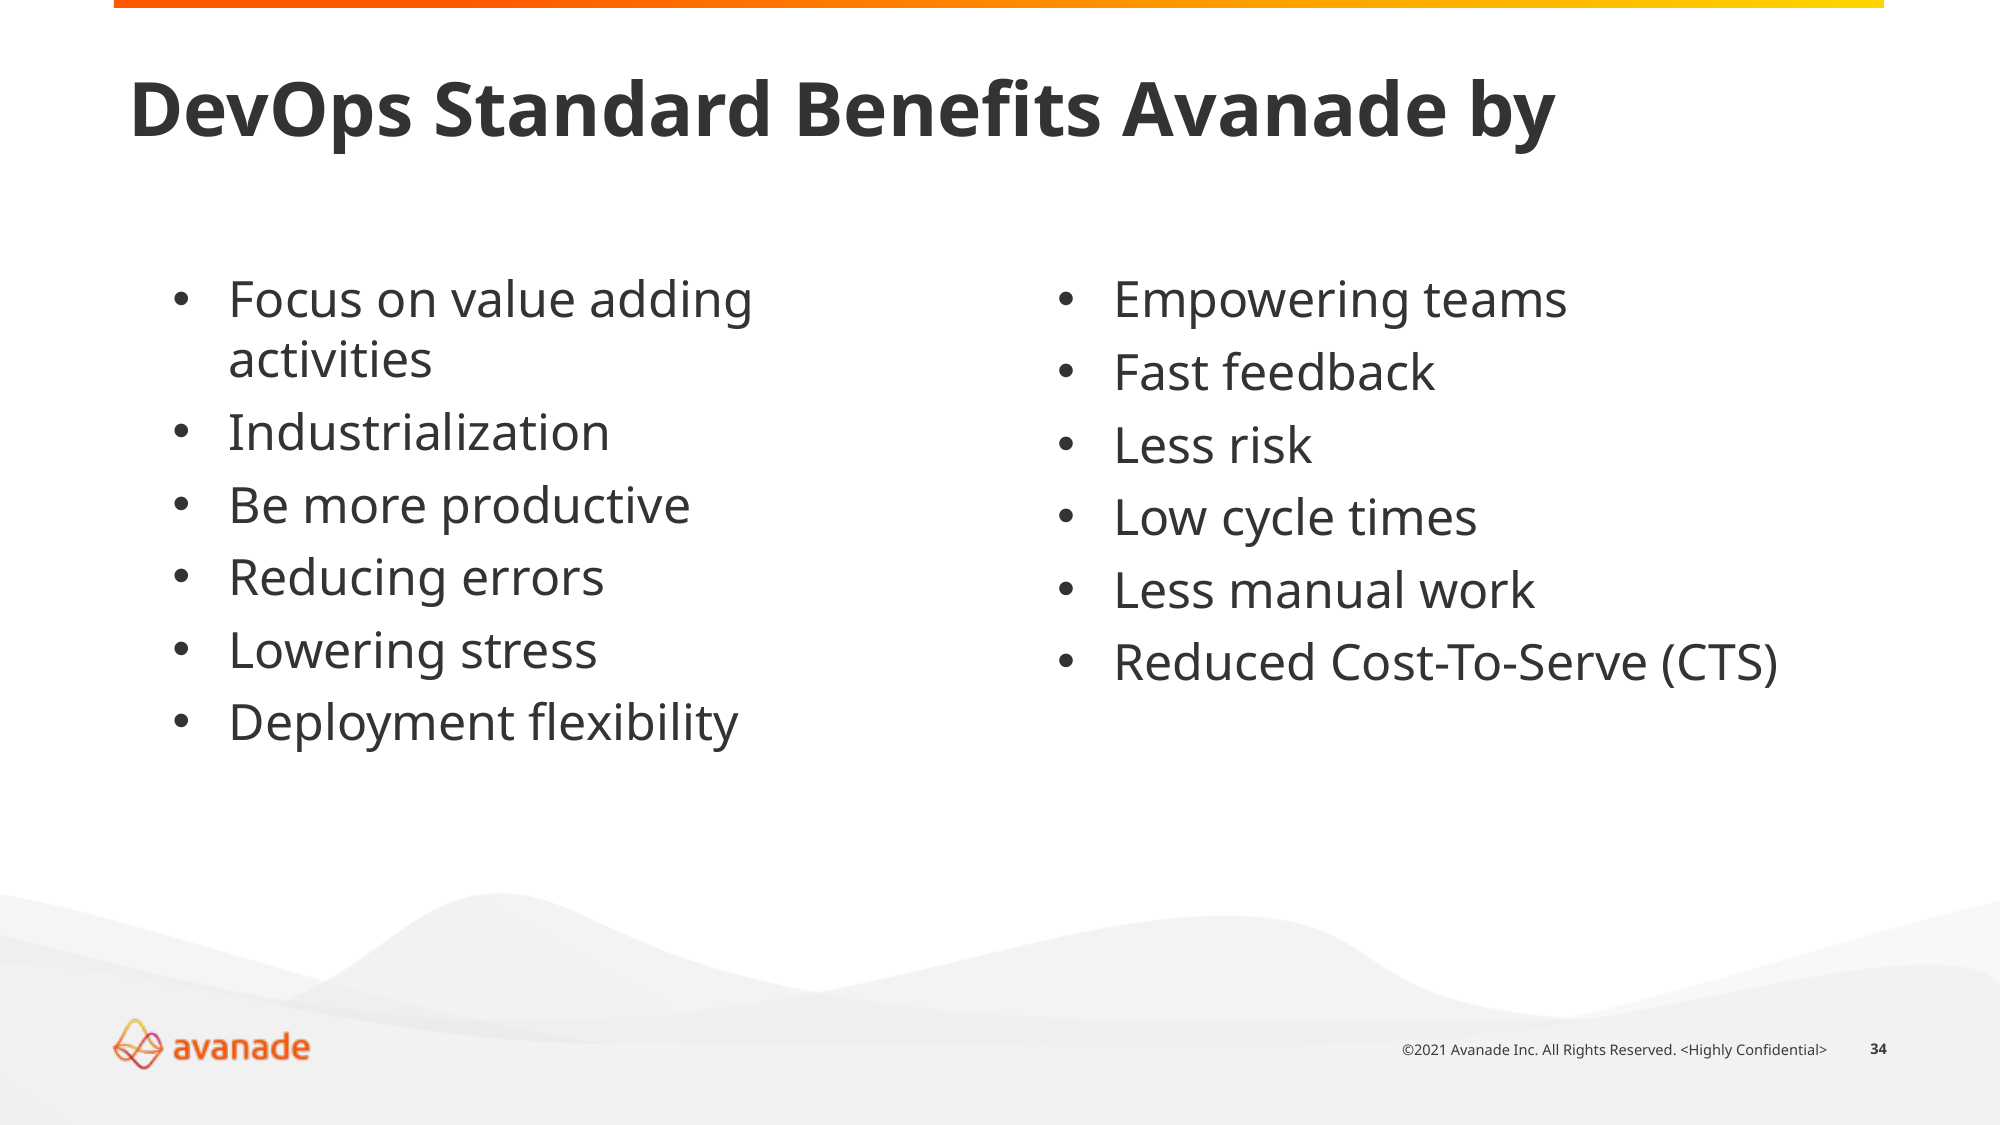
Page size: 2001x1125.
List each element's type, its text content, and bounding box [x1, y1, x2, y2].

title DevOps Standard Benefits Avanade by [113, 64, 1883, 228]
text_box Empowering teams Fast feedback Less risk Low cycle times Less manual work Reduced Cost-To-Serve (CTS) [1042, 260, 1843, 699]
text_box Focus on value adding activities Industrialization Be more productive Reducing errors Lowering stress Deployment flexibility [157, 260, 958, 831]
picture [0, 879, 2000, 1125]
